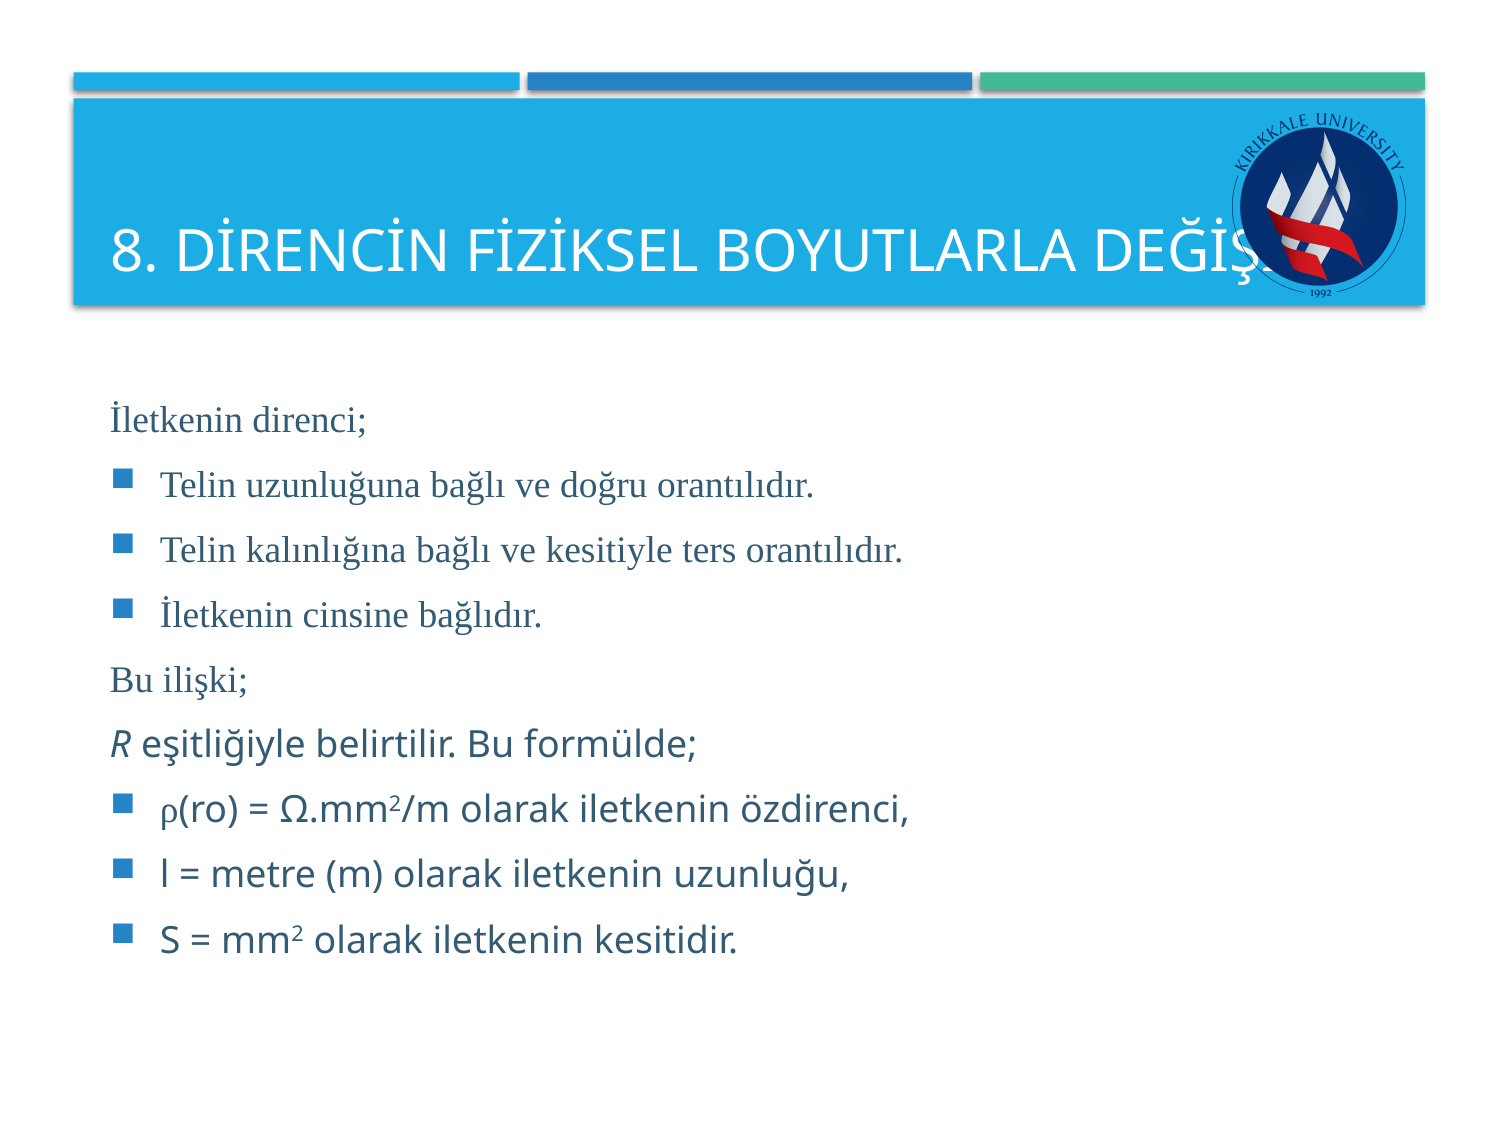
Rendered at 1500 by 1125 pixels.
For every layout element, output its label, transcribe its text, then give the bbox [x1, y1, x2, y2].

picture [1232, 112, 1407, 298]
title 8. Direncin fiziksel boyutlarla değişimi [95, 112, 1229, 291]
